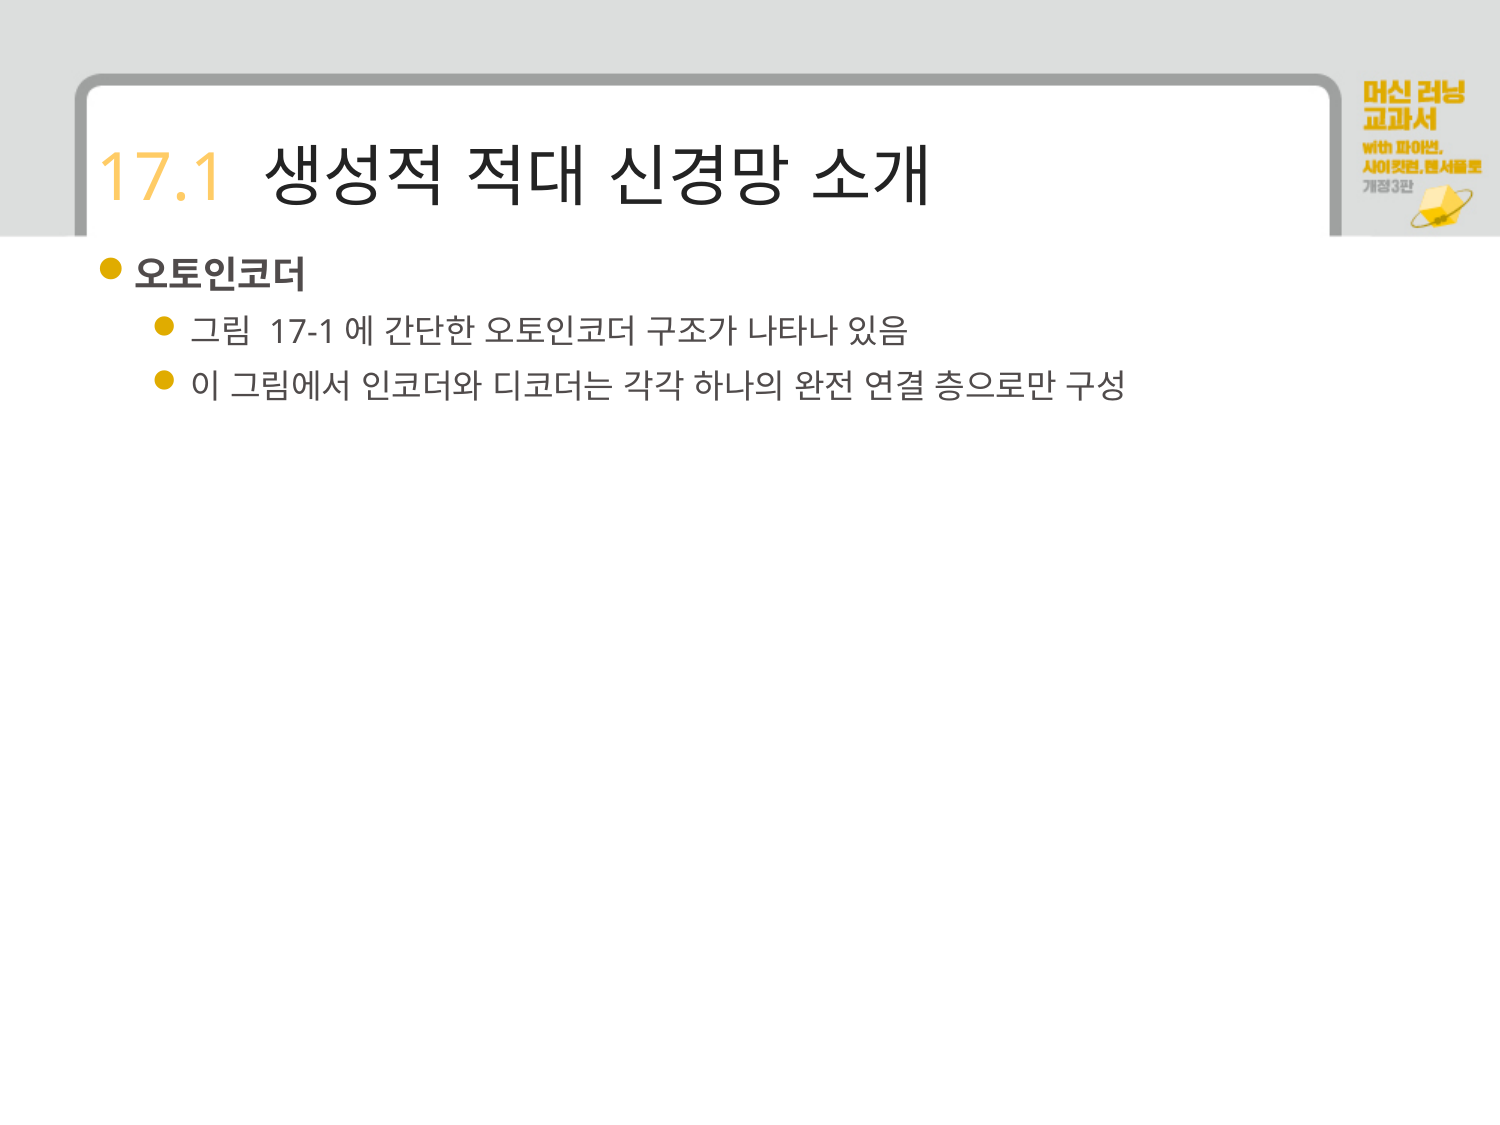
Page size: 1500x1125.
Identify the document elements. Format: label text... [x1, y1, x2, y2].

picture [0, 0, 1500, 1125]
title 17.1 생성적 적대 신경망 소개 [81, 90, 1412, 222]
list 오토인코더 그림 17-1에 간단한 오토인코더 구조가 나타나 있음 이 그림에서 인코더와 디코더는 각각 하나의 완전 연결 층으로만 구성 [81, 239, 1412, 1054]
